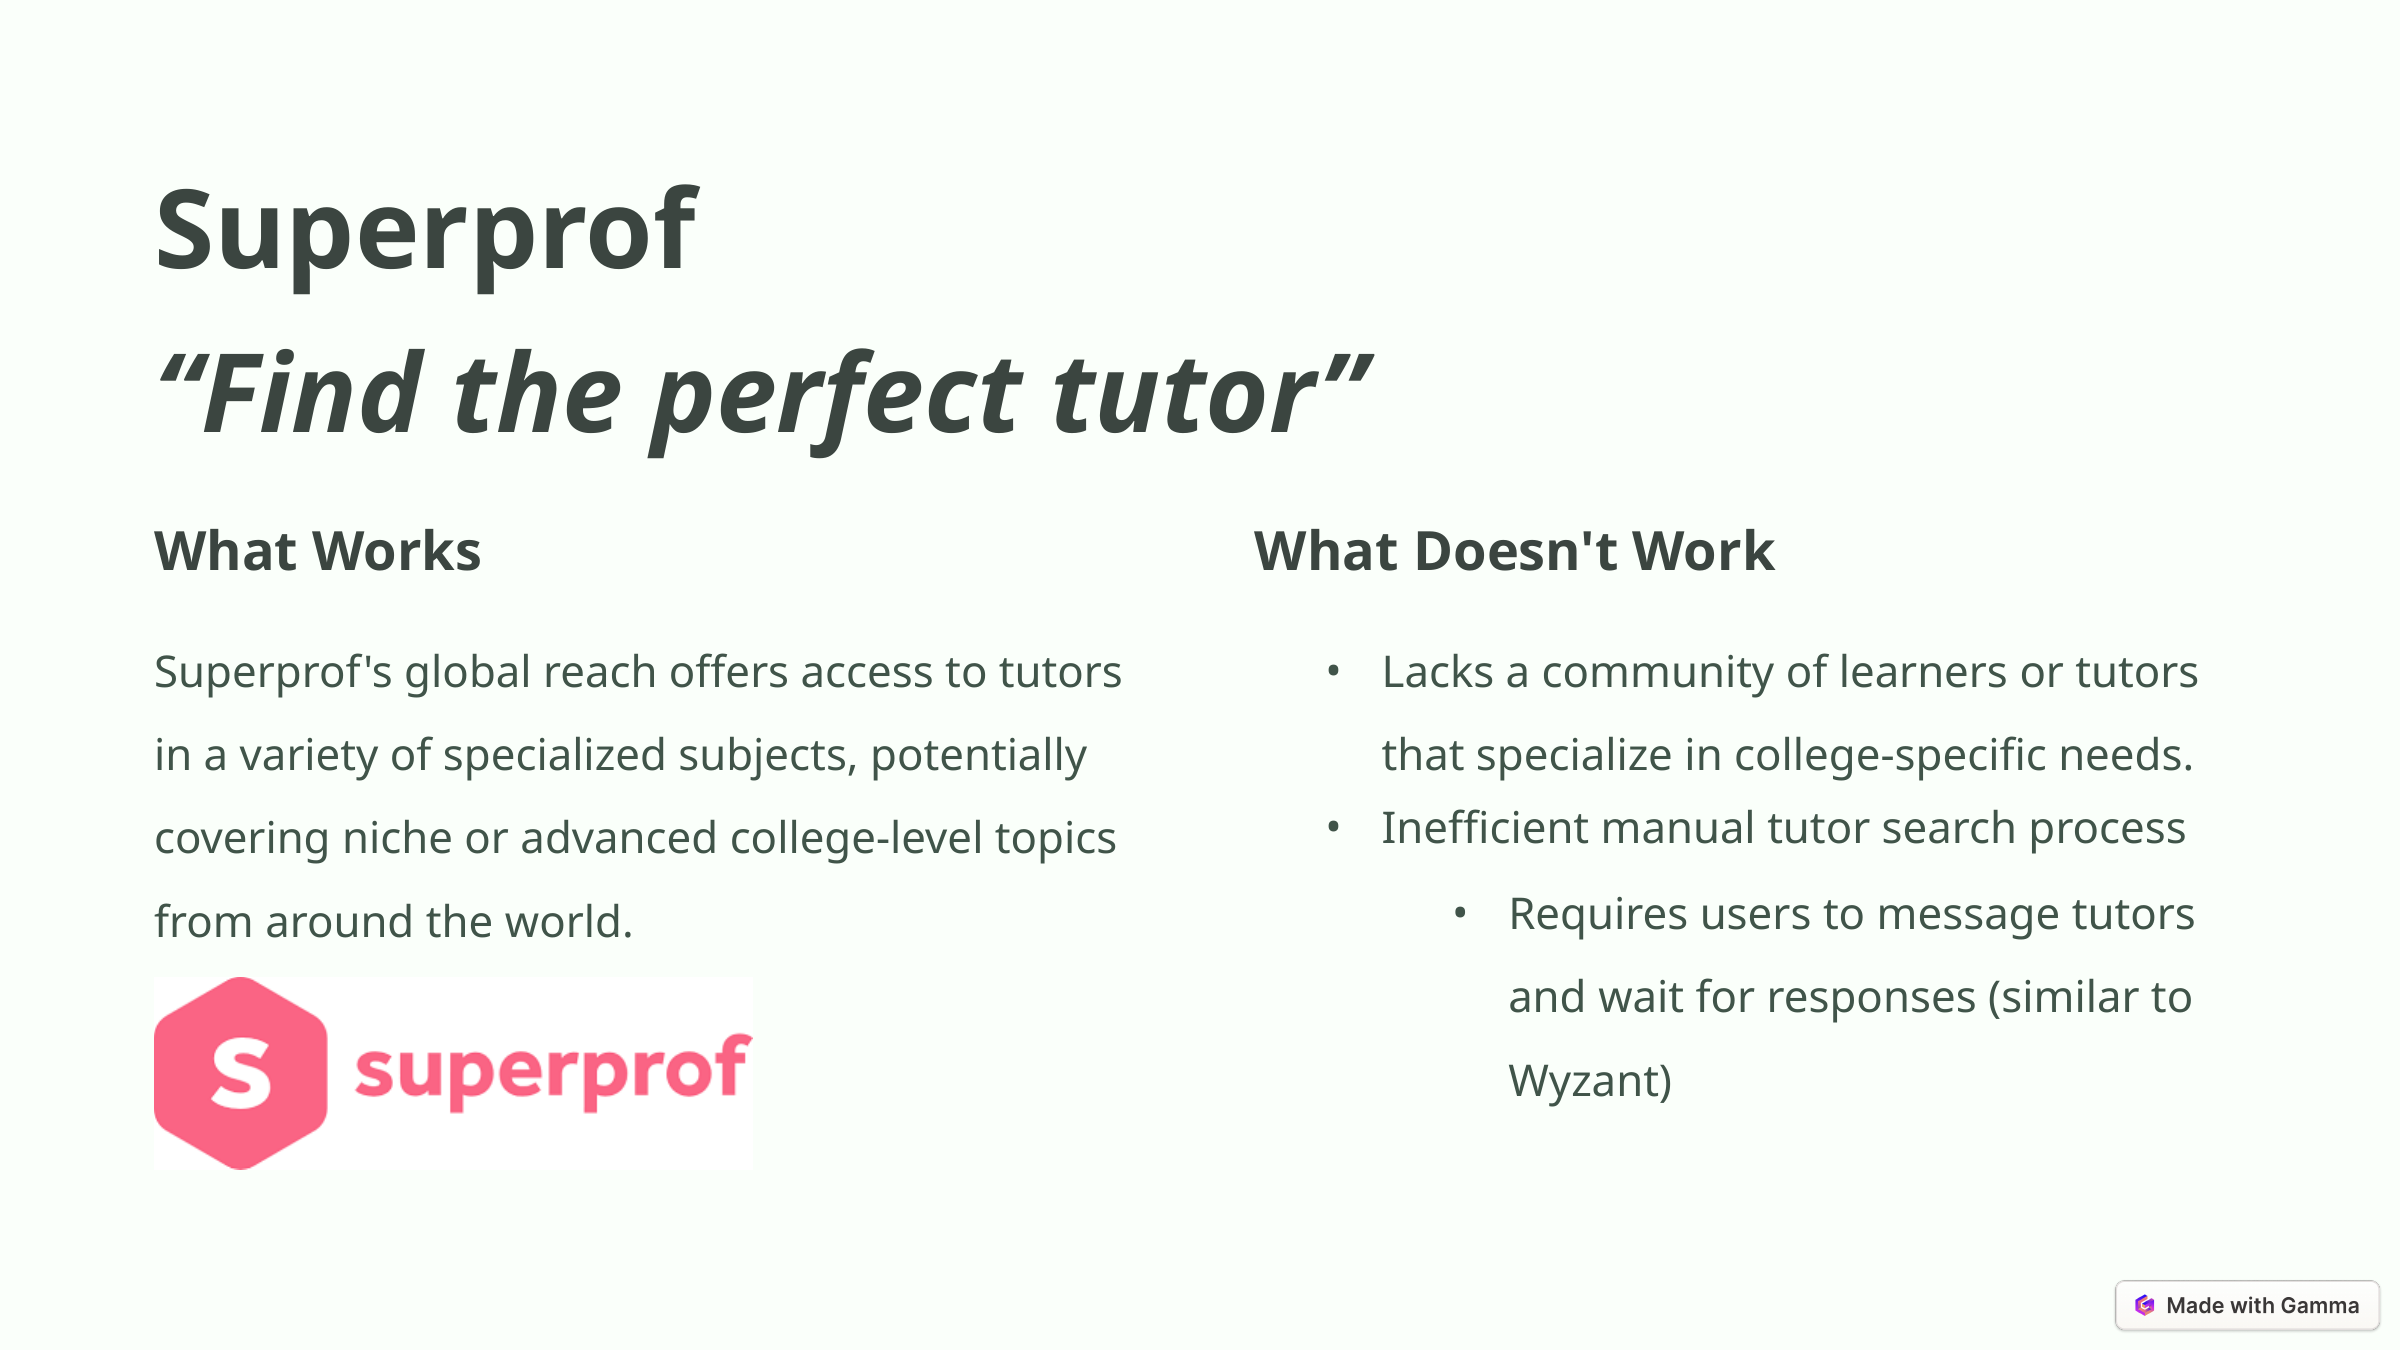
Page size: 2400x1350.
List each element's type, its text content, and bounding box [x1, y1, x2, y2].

text_box Inefficient manual tutor search process [1325, 768, 2247, 839]
text_box Requires users to message tutors and wait for responses (similar to Wyzant) [1395, 854, 2248, 996]
text_box What Doesn't Work [1254, 499, 1806, 569]
text_box Superprof “Find the perfect tutor” [154, 126, 2246, 402]
text_box Superprof's global reach offers access to tutors in a variety of specialized subjects, potentially covering niche or advanced college-level topics from around the world. [154, 612, 1147, 895]
picture [153, 977, 754, 1170]
text_box What Works [154, 499, 705, 569]
text_box Lacks a community of learners or tutors that specialize in college-specific needs. [1325, 612, 2247, 754]
picture [2106, 1271, 2389, 1339]
